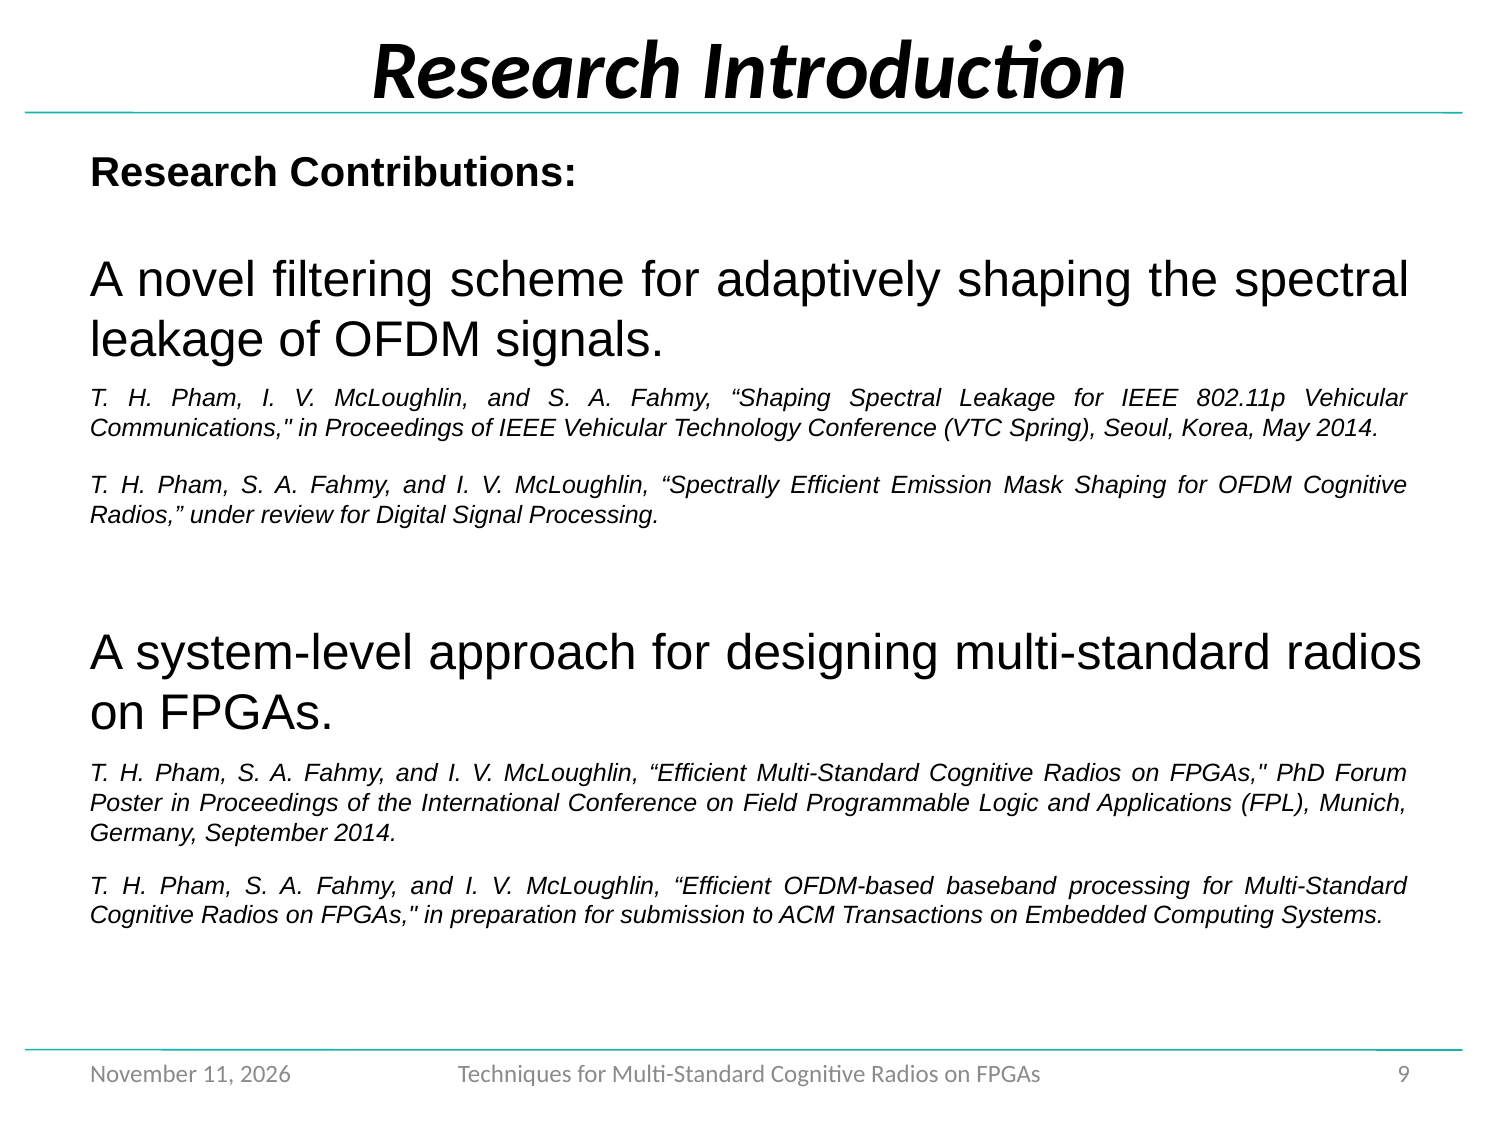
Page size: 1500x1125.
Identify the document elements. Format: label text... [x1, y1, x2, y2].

text_box T. H. Pham, I. V. McLoughlin, and S. A. Fahmy, “Shaping Spectral Leakage for IEEE 802.11p Vehicular Communications," in Proceedings of IEEE Vehicular Technology Conference (VTC Spring), Seoul, Korea, May 2014. [74, 374, 1425, 449]
text_box T. H. Pham, S. A. Fahmy, and I. V. McLoughlin, “Spectrally Efficient Emission Mask Shaping for OFDM Cognitive Radios,” under review for Digital Signal Processing. [74, 461, 1425, 537]
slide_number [75, 1042, 425, 1103]
footer Techniques for Multi-Standard Cognitive Radios on FPGAs [437, 1042, 1063, 1103]
text_box A system-level approach for designing multi-standard radios on FPGAs. [74, 612, 1438, 748]
text_box T. H. Pham, S. A. Fahmy, and I. V. McLoughlin, “Efficient Multi-Standard Cognitive Radios on FPGAs," PhD Forum Poster in Proceedings of the International Conference on Field Programmable Logic and Applications (FPL), Munich, Germany, September 2014. [74, 749, 1425, 854]
title Research Introduction [75, 12, 1425, 118]
slide_number 9 [1074, 1042, 1425, 1103]
list Research Contributions: [75, 137, 1425, 225]
text_box A novel filtering scheme for adaptively shaping the spectral leakage of OFDM signals. [74, 238, 1425, 374]
text_box T. H. Pham, S. A. Fahmy, and I. V. McLoughlin, “Efficient OFDM-based baseband processing for Multi-Standard Cognitive Radios on FPGAs," in preparation for submission to ACM Transactions on Embedded Computing Systems. [74, 861, 1425, 937]
